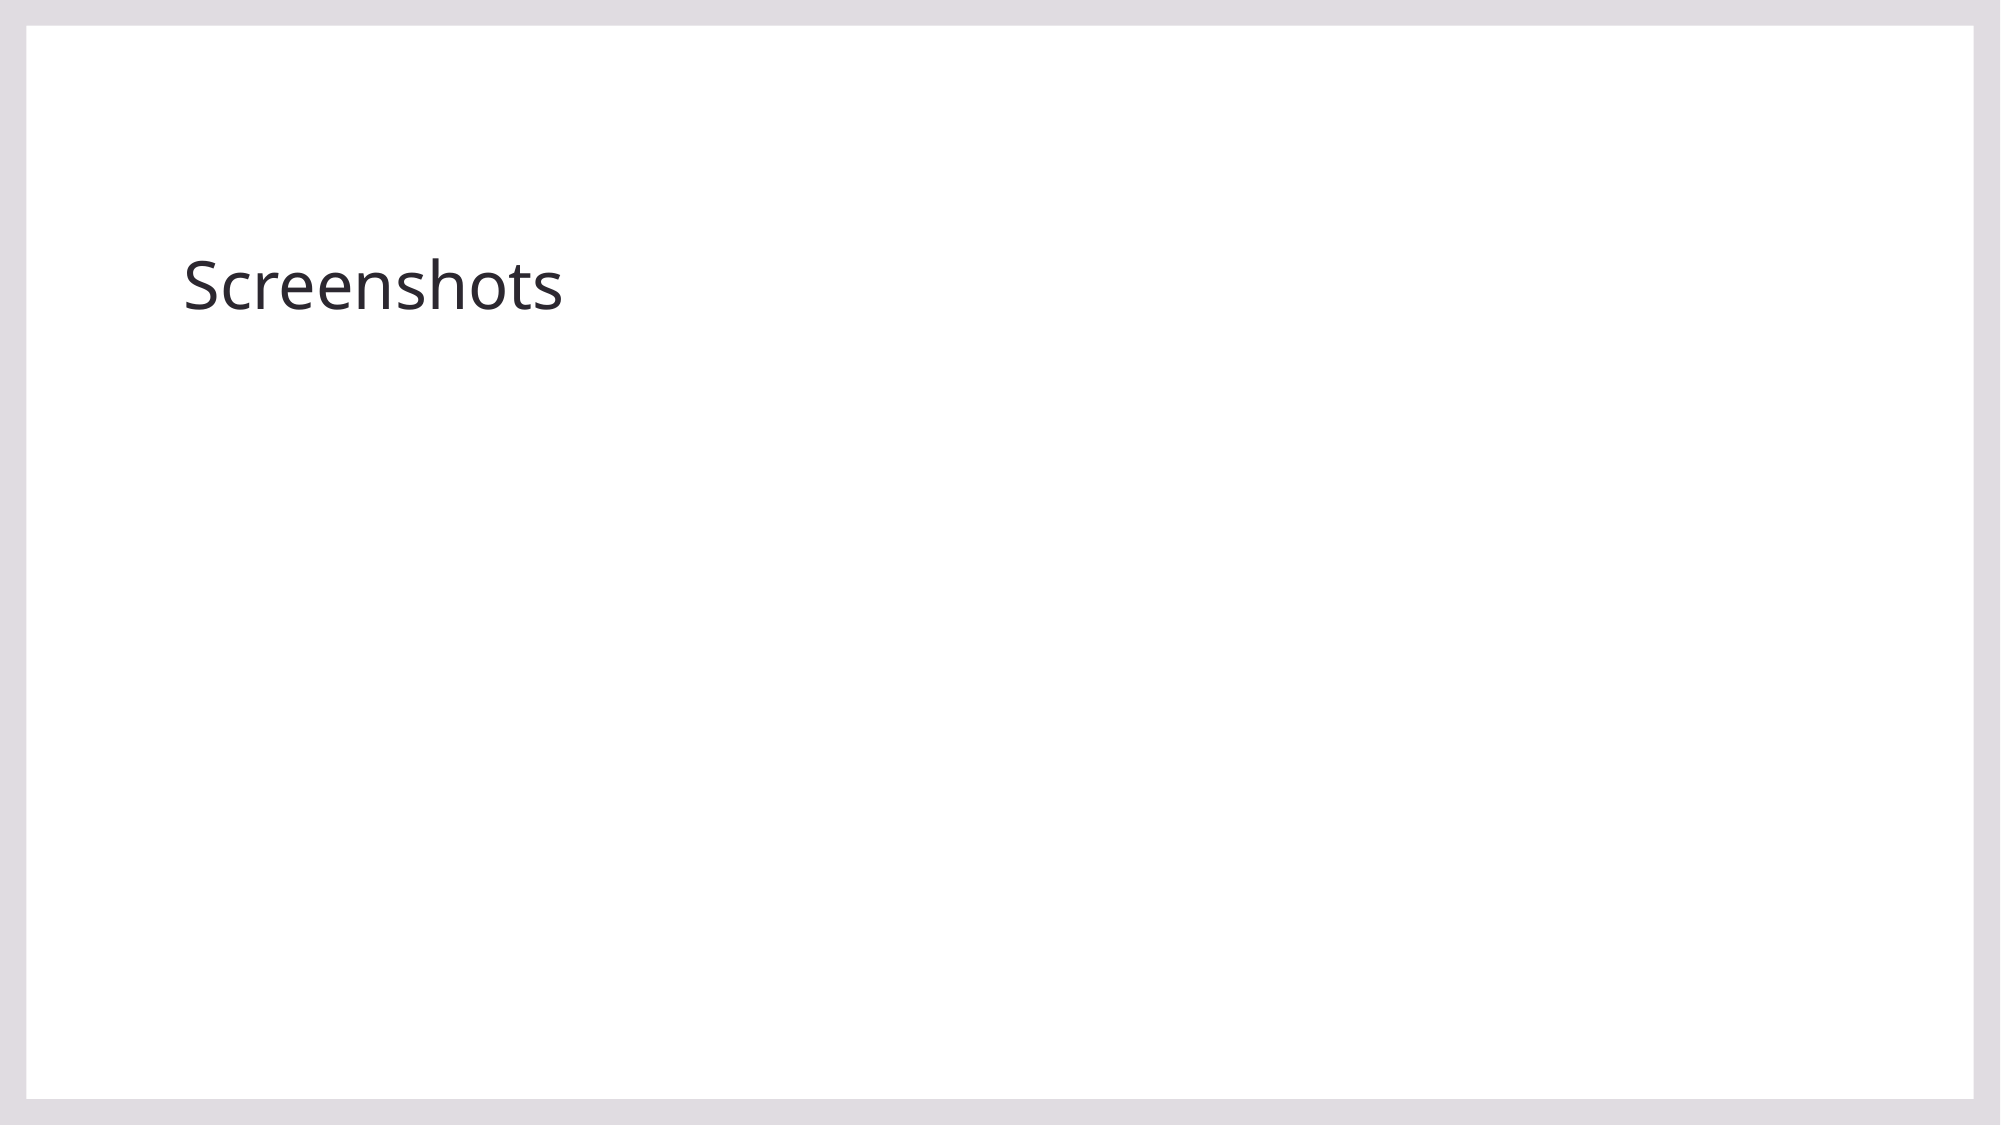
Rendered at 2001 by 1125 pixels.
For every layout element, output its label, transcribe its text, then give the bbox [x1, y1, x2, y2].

title Screenshots [168, 118, 1832, 331]
